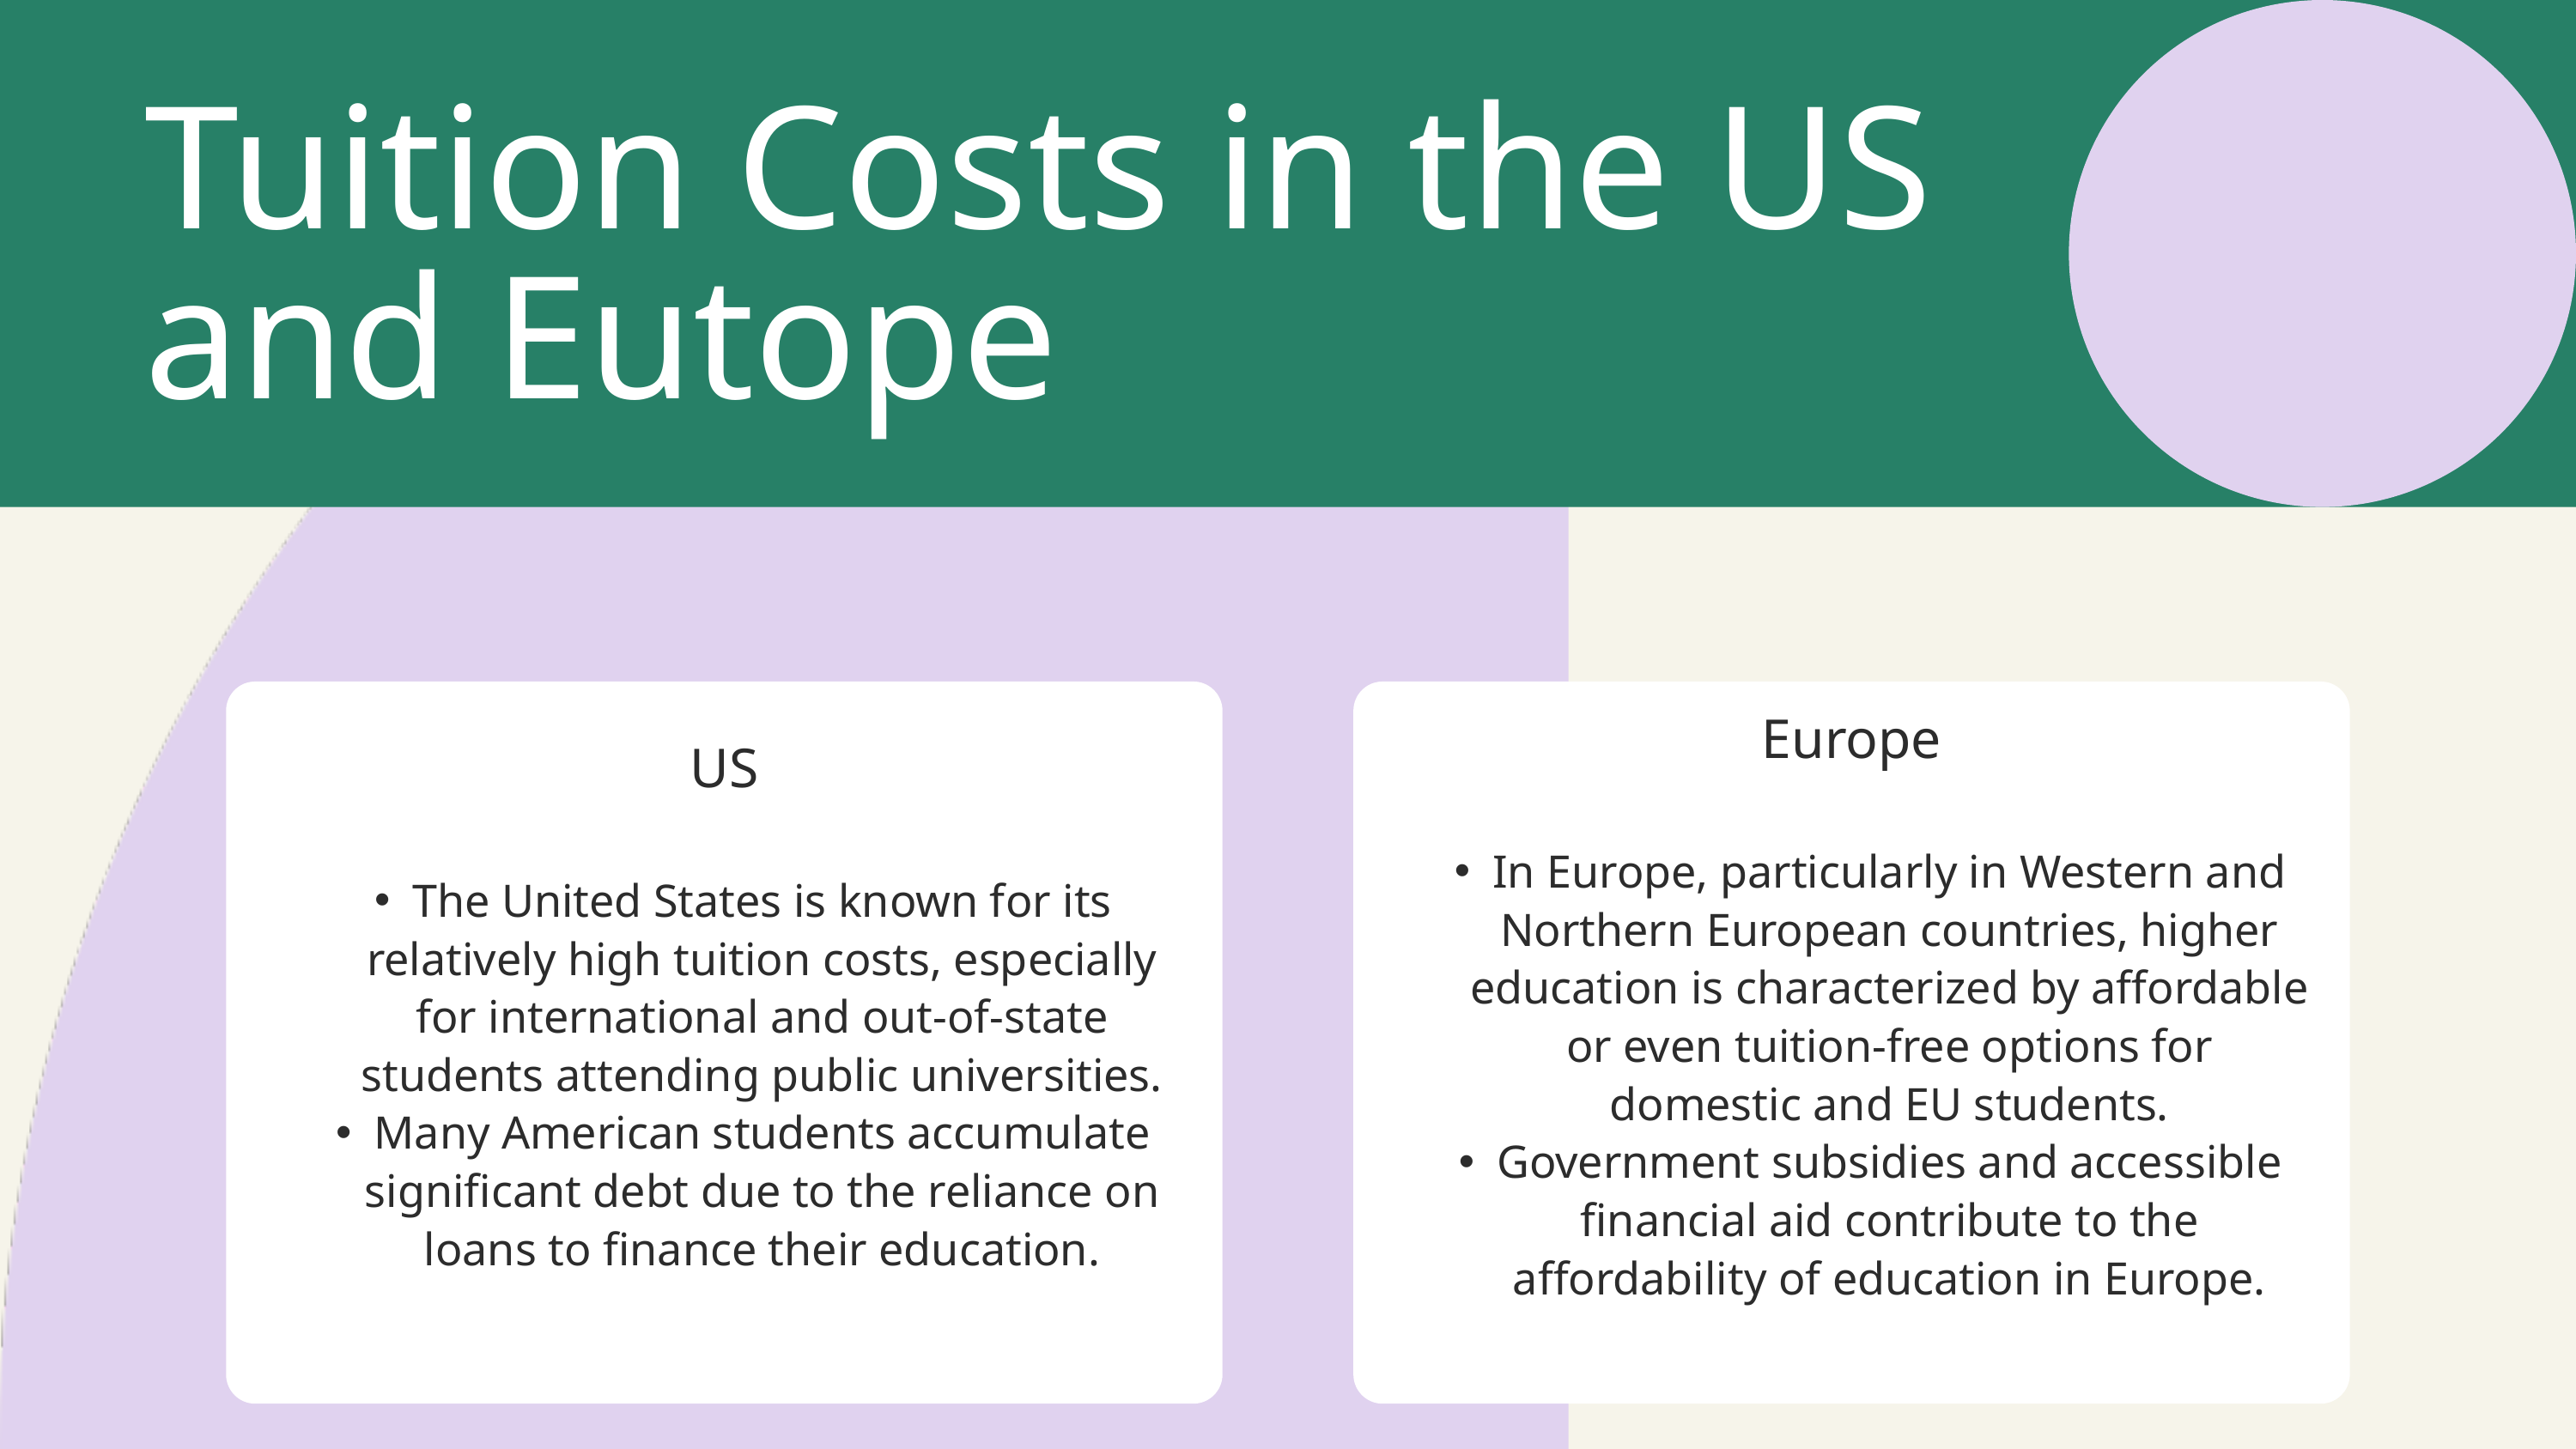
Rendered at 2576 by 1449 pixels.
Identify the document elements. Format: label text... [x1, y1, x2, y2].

text_box [0, 0, 2067, 507]
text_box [226, 681, 1223, 1404]
text_box Tuition Costs in the US and Eutope [144, 93, 1973, 433]
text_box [2069, 0, 2576, 507]
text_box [1352, 681, 2350, 1404]
text_box [0, 507, 1569, 1449]
